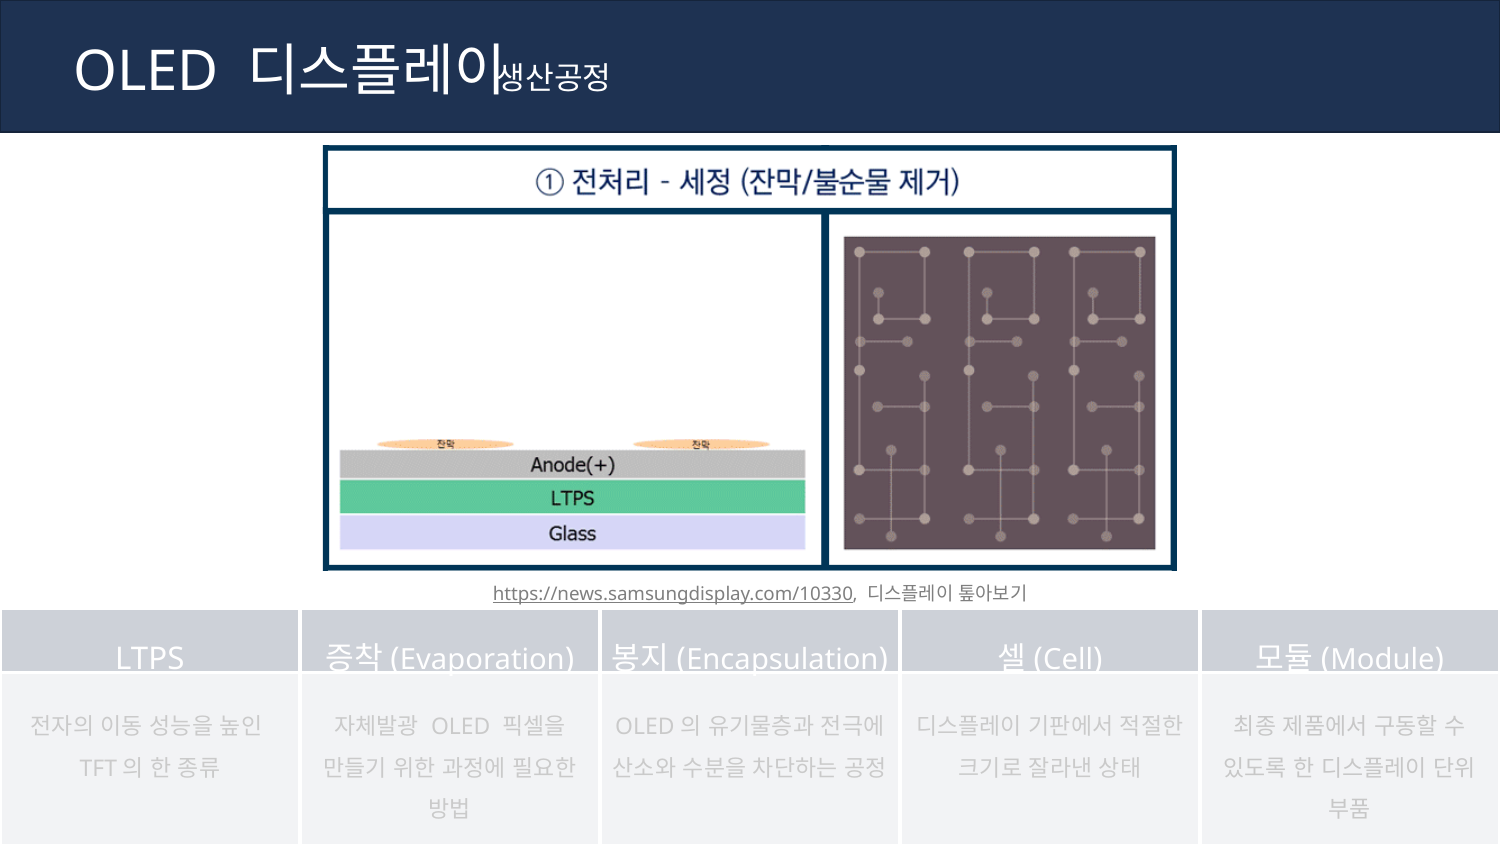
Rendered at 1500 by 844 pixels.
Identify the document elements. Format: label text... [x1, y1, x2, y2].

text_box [1199, 608, 1500, 844]
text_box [599, 608, 897, 844]
picture [322, 144, 1178, 571]
text_box https://news.samsungdisplay.com/10330, 디스플레이 톺아보기 [381, 579, 1139, 606]
text_box 생산공정 [485, 46, 1035, 107]
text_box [299, 608, 597, 844]
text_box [899, 608, 1197, 844]
text_box [0, 0, 1500, 133]
text_box OLED 디스플레이 [61, 28, 542, 107]
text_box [0, 608, 297, 844]
